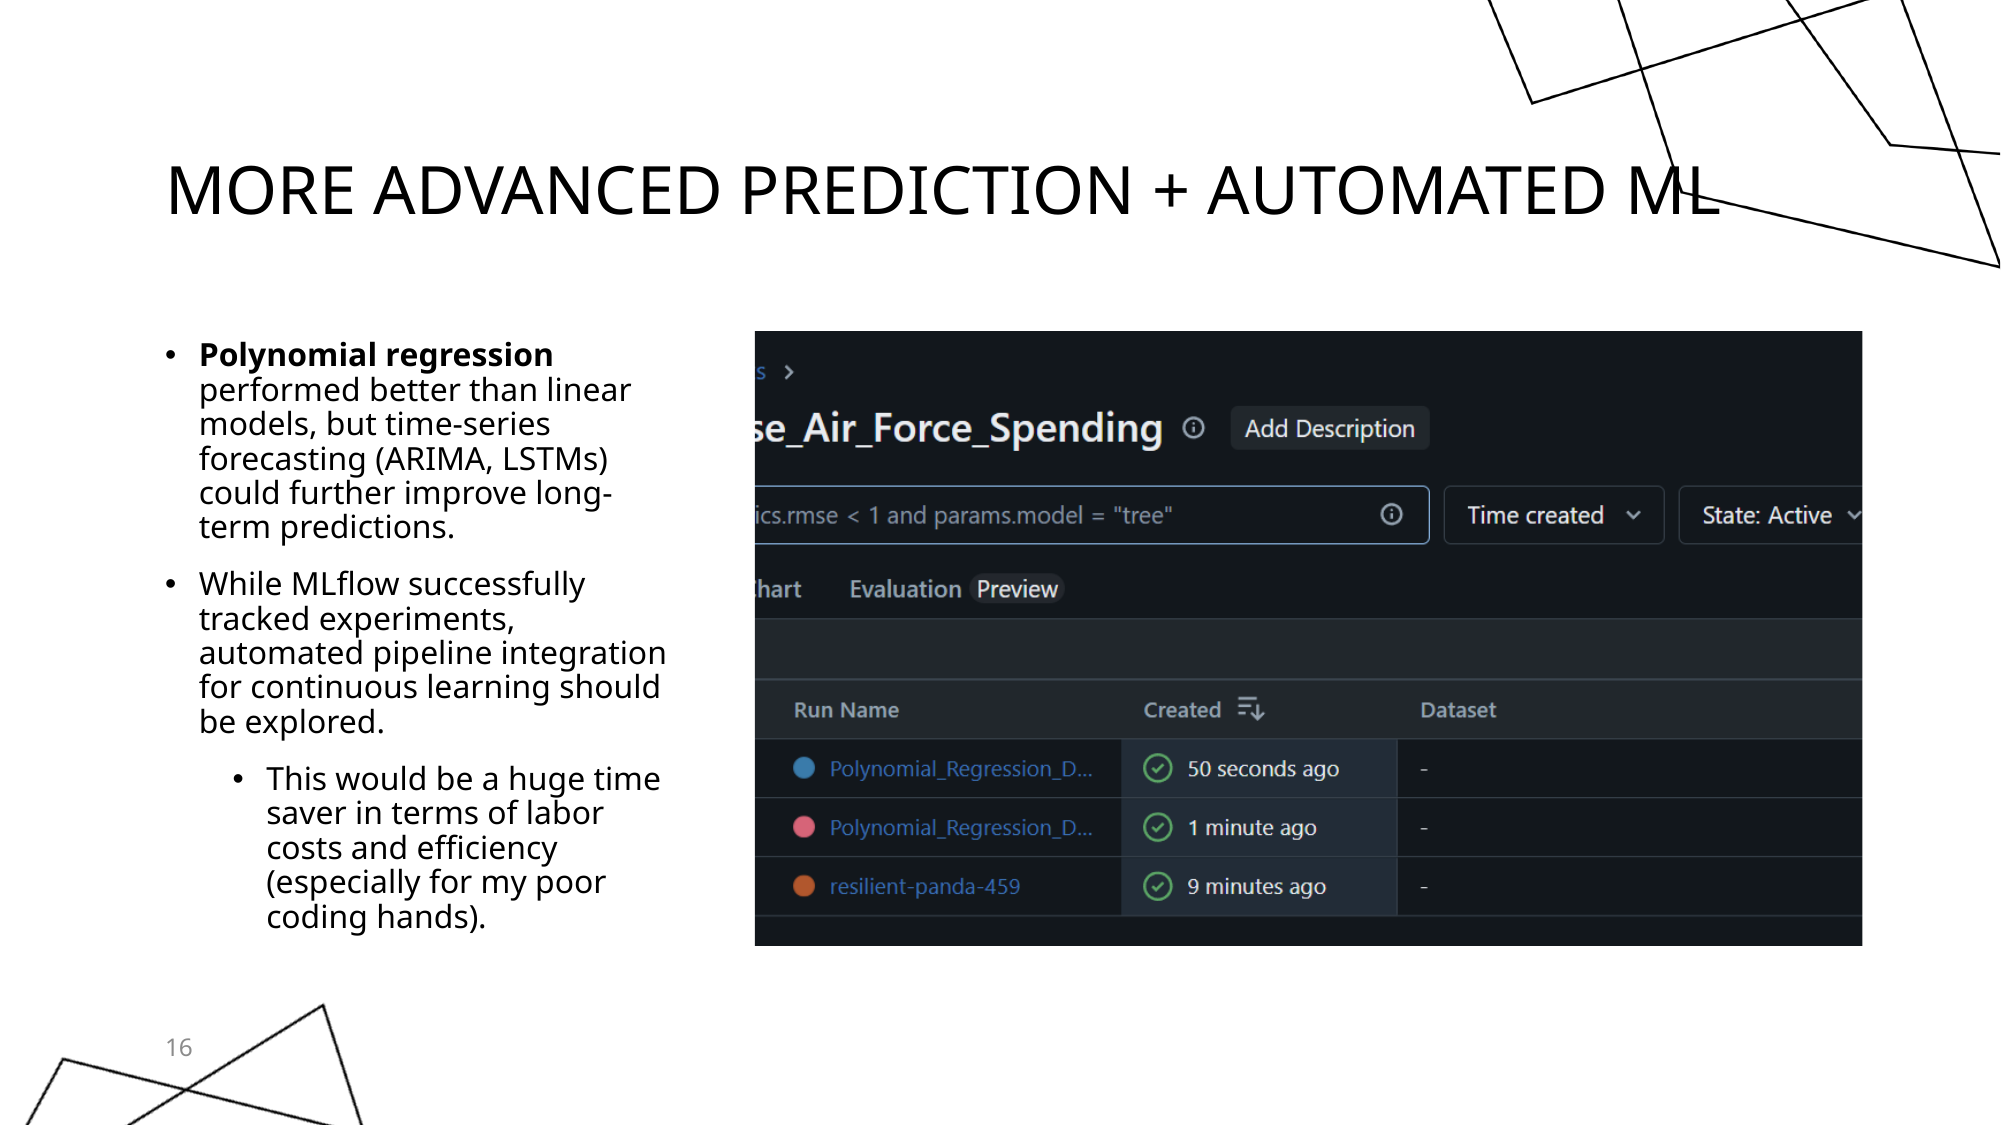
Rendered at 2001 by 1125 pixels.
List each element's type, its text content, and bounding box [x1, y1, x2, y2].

title More advanced prediction + Automated ml [150, 59, 1863, 326]
slide_number 16 [150, 1024, 254, 1074]
picture [1412, 0, 2001, 277]
picture [0, 976, 408, 1125]
picture [754, 331, 1863, 946]
text_box Polynomial regression performed better than linear models, but time-series forecasting (ARIMA, LSTMs) could further improve long-term predictions. While MLflow successfully tracked experiments, automated pipeline integration for continuous learning should be explored. This would be a huge time saver in terms of labor costs and efficiency (especially for my poor coding hands). [150, 331, 693, 947]
